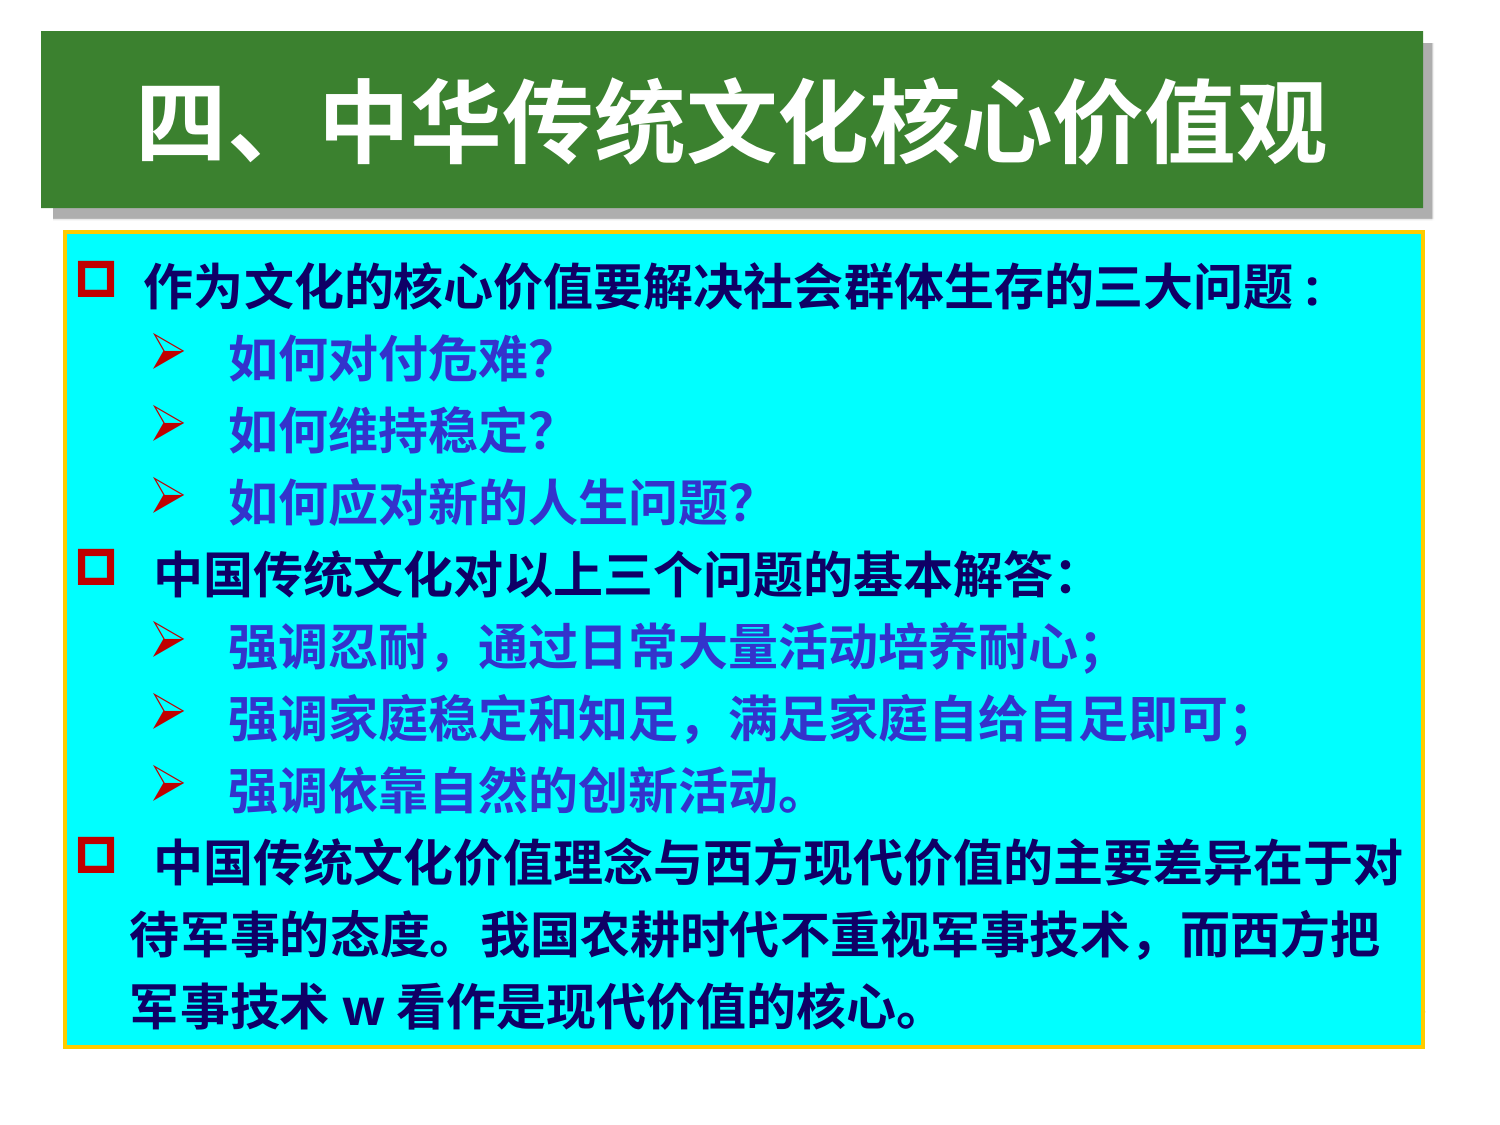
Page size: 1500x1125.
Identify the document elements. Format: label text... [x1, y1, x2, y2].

text_box 四、中华传统文化核心价值观 [41, 31, 1424, 209]
text_box 作为文化的核心价值要解决社会群体生存的三大问题: 如何对付危难？ 如何维持稳定？ 如何应对新的人生问题？ 中国传统文化对以上三个问题的基本解答： 强调忍耐，通过日常大量活动培养耐心； 强调家庭稳定和知足，满足家庭自给自足即可； 强调依靠自然的创新活动。 中国传统文化价值理念与西方现代价值的主要差异在于对待军事的态度。我国农耕时代不重视军事技术，而西方把军事技术w看作是现代价值的核心。 [64, 231, 1424, 1047]
slide_number [1074, 1023, 1426, 1100]
